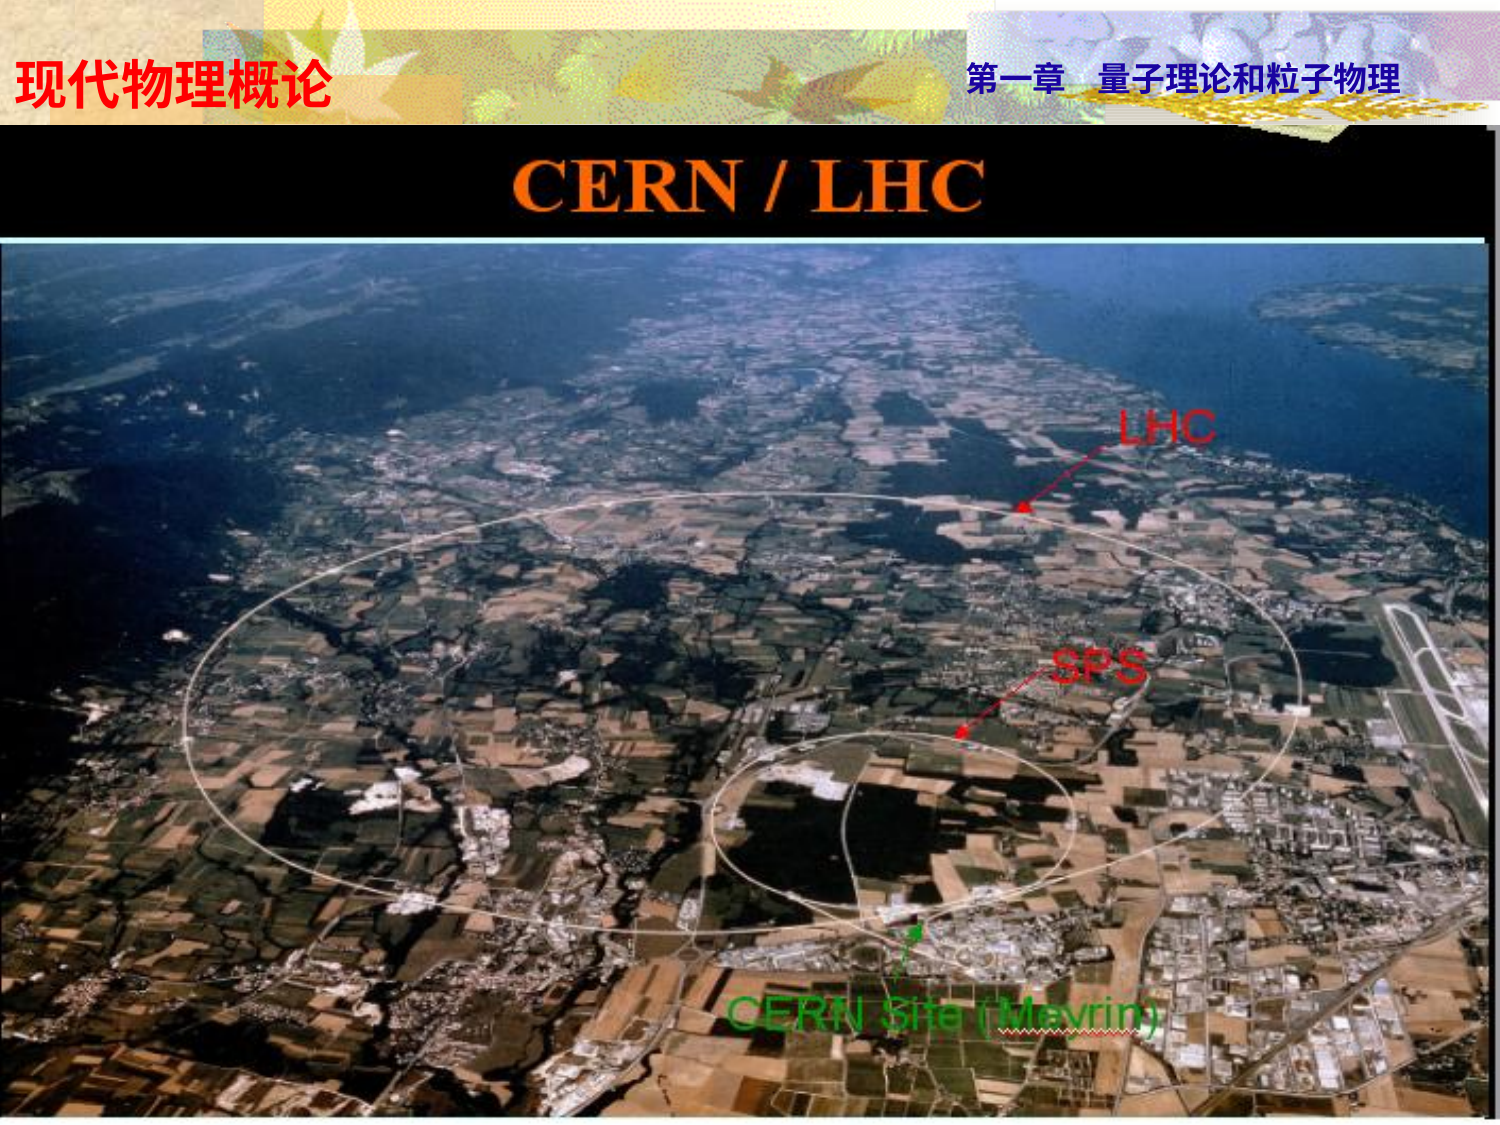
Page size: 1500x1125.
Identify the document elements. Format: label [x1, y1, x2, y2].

picture [0, 0, 1500, 125]
picture [310, 68, 320, 75]
list [0, 125, 1500, 1125]
